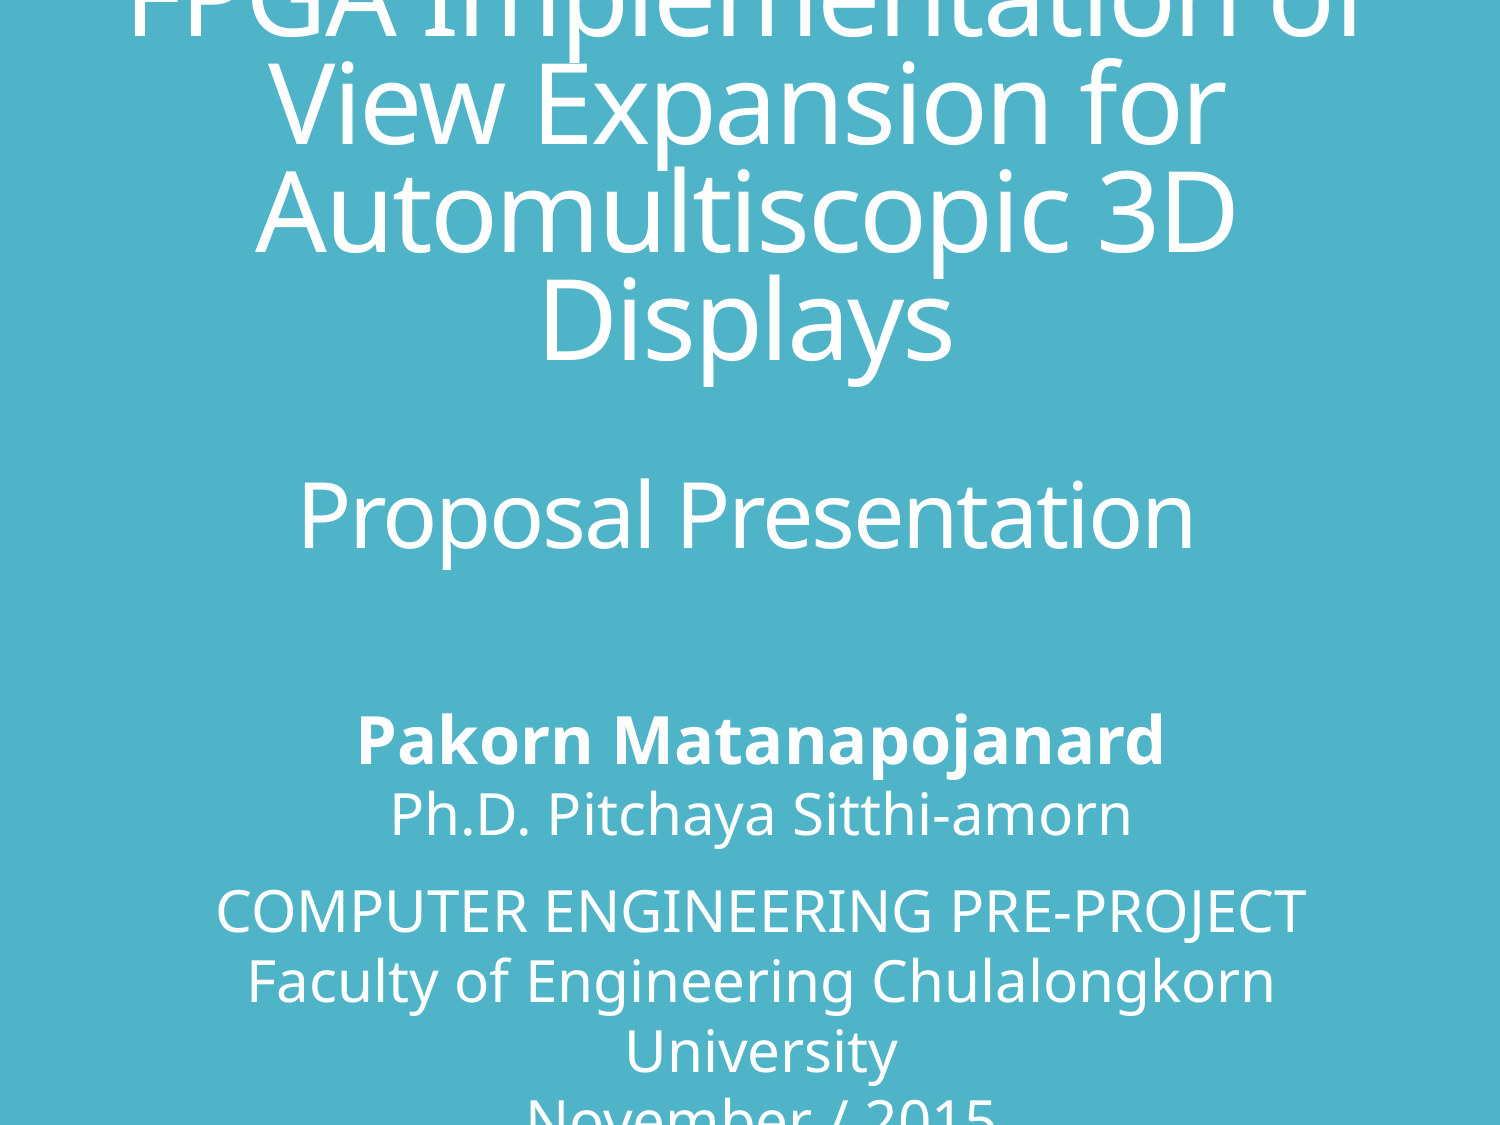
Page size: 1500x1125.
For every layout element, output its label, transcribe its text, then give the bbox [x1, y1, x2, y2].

title FPGA Implementation of View Expansion for Automultiscopic 3D Displays Proposal Presentation [67, 88, 1427, 674]
subtitle Pakorn Matanapojanard Ph.D. Pitchaya Sitthi-amorn COMPUTER ENGINEERING PRE-PROJECT Faculty of Engineering Chulalongkorn University November / 2015 [142, 690, 1381, 878]
